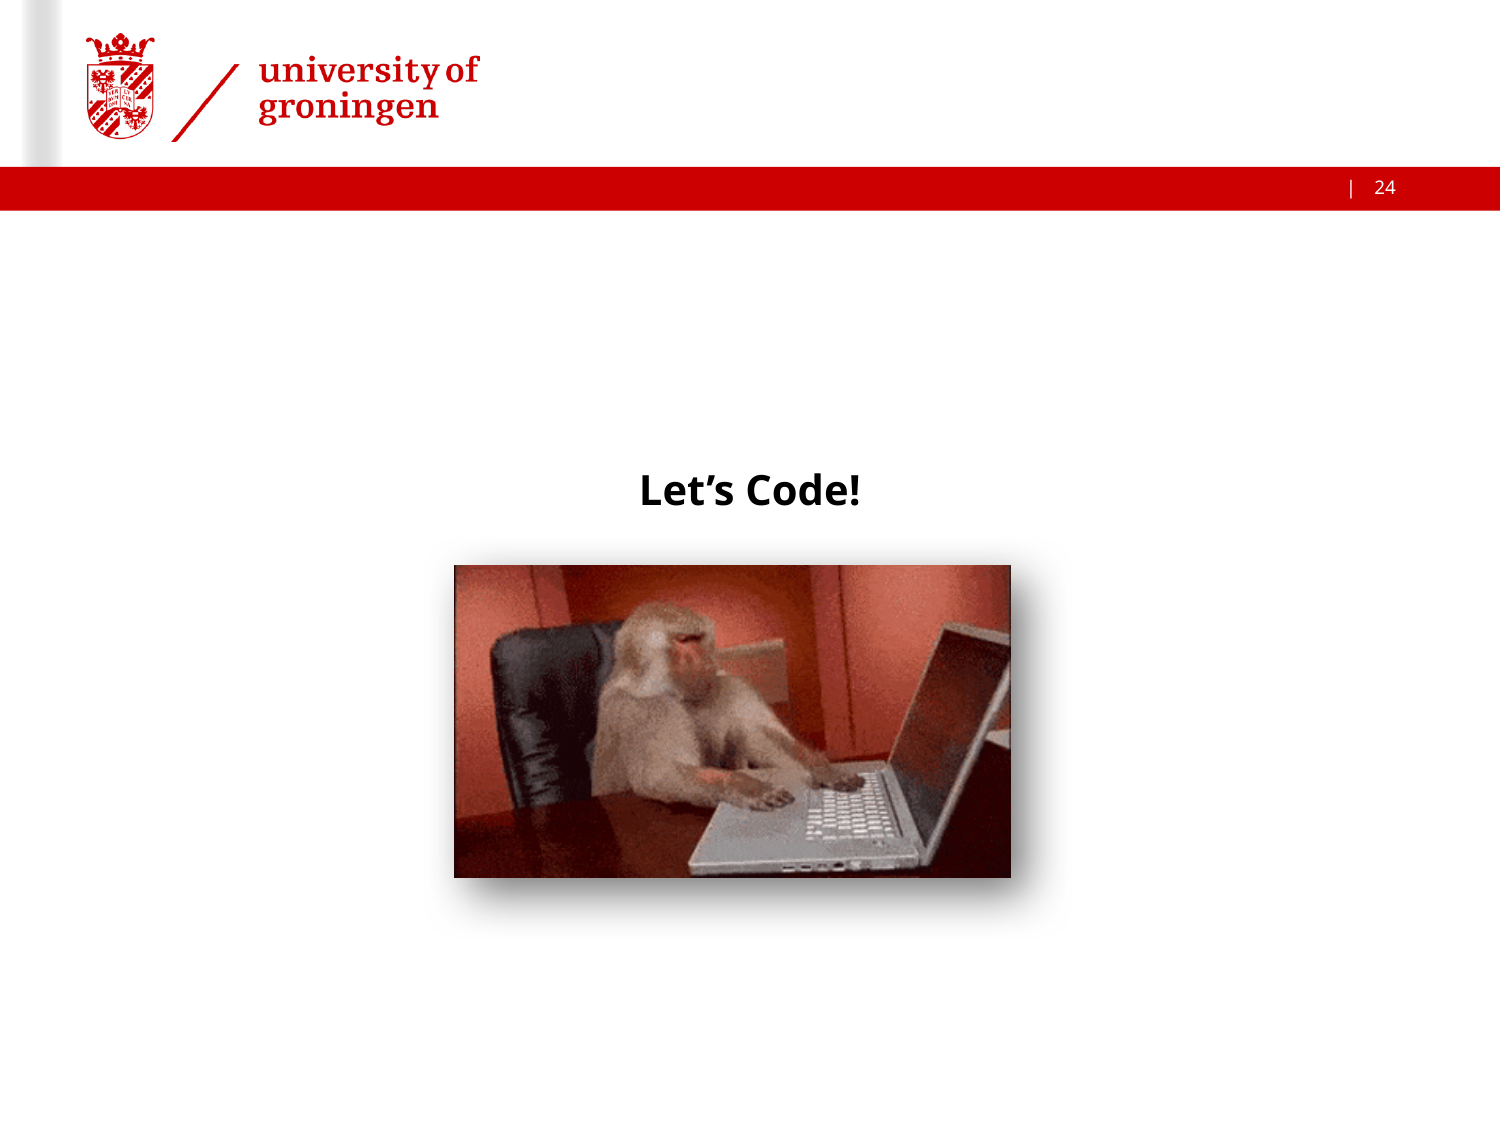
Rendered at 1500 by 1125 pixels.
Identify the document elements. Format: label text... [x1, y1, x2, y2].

picture [86, 33, 480, 142]
picture [454, 565, 1012, 879]
text_box Let’s Code! [179, 456, 1321, 522]
